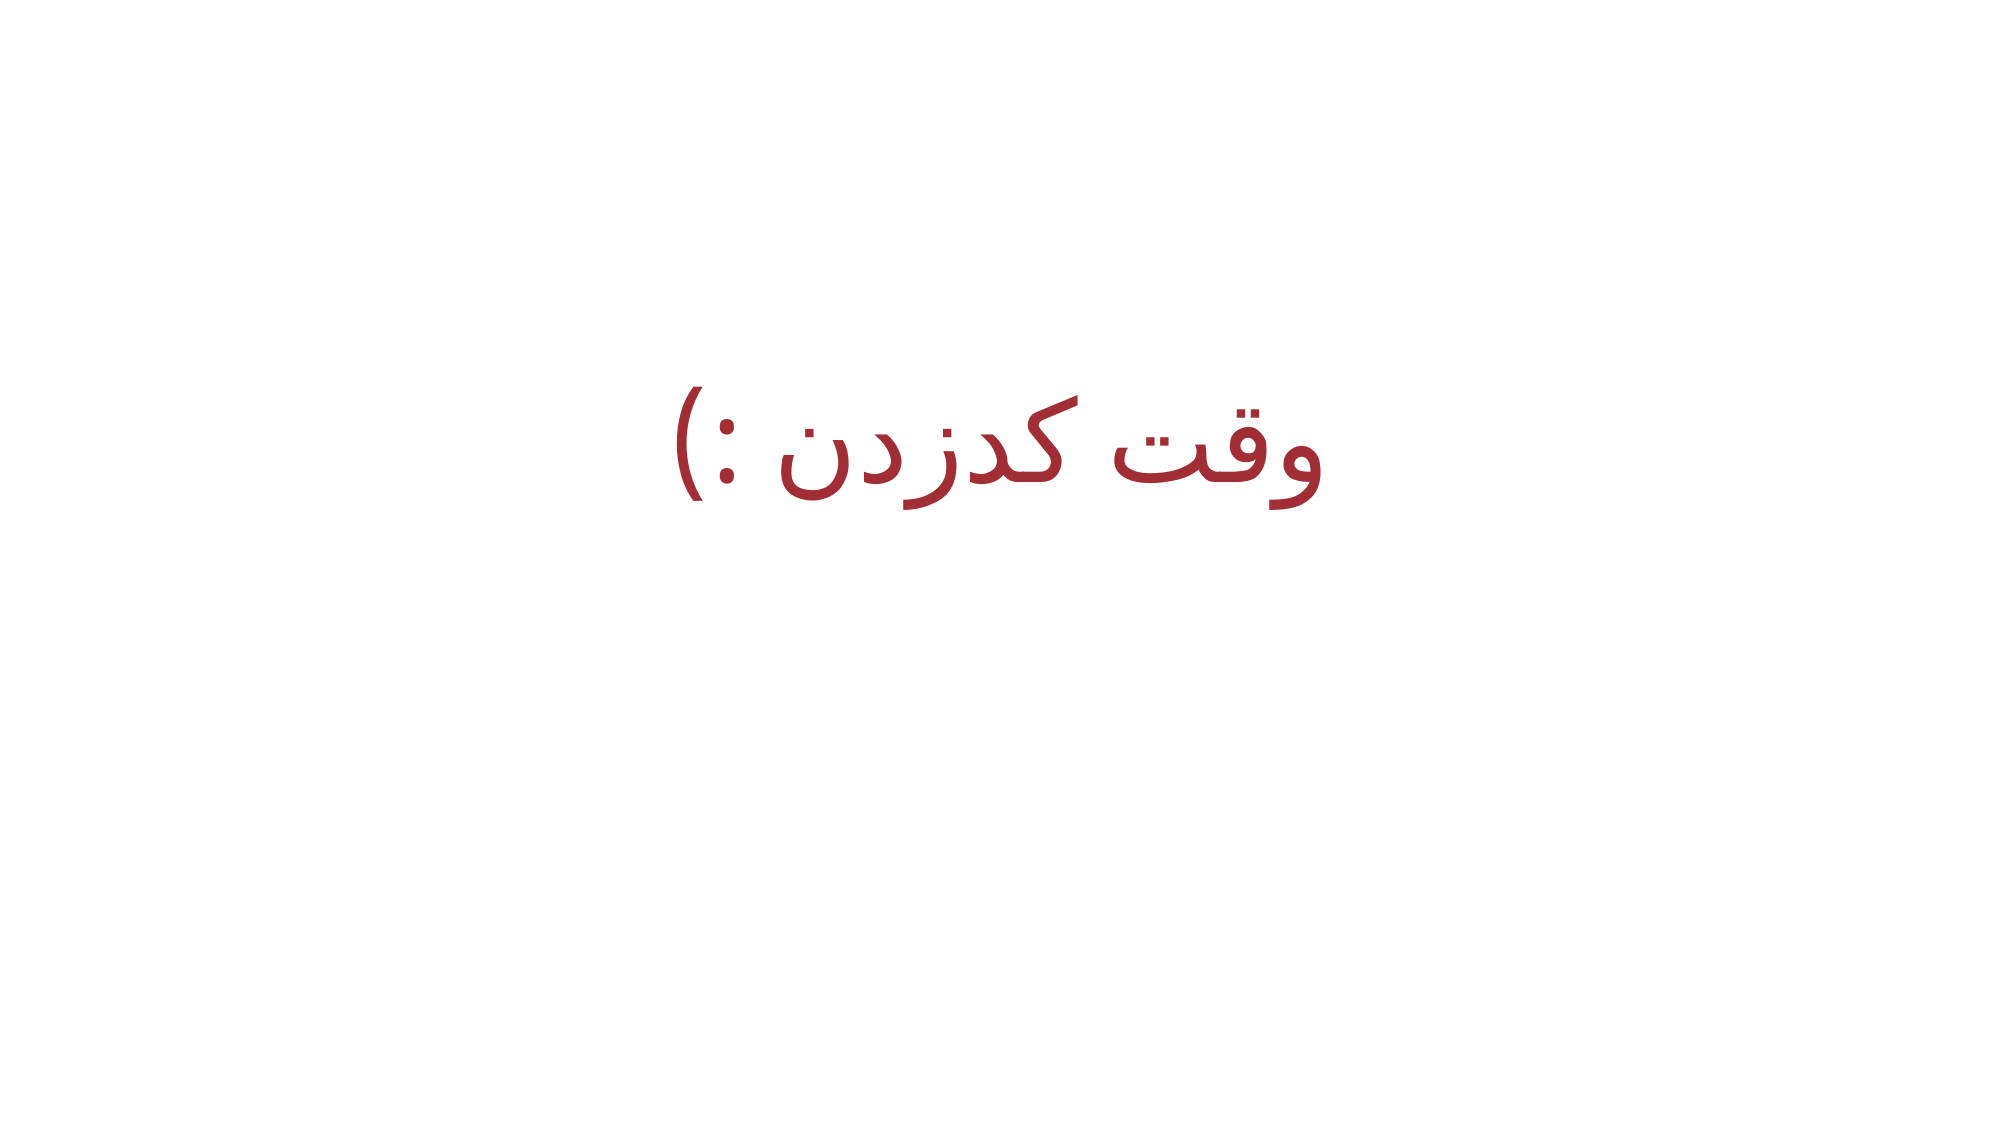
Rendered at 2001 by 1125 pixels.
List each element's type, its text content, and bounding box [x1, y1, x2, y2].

list وقت کدزدن :) [34, 375, 1966, 750]
